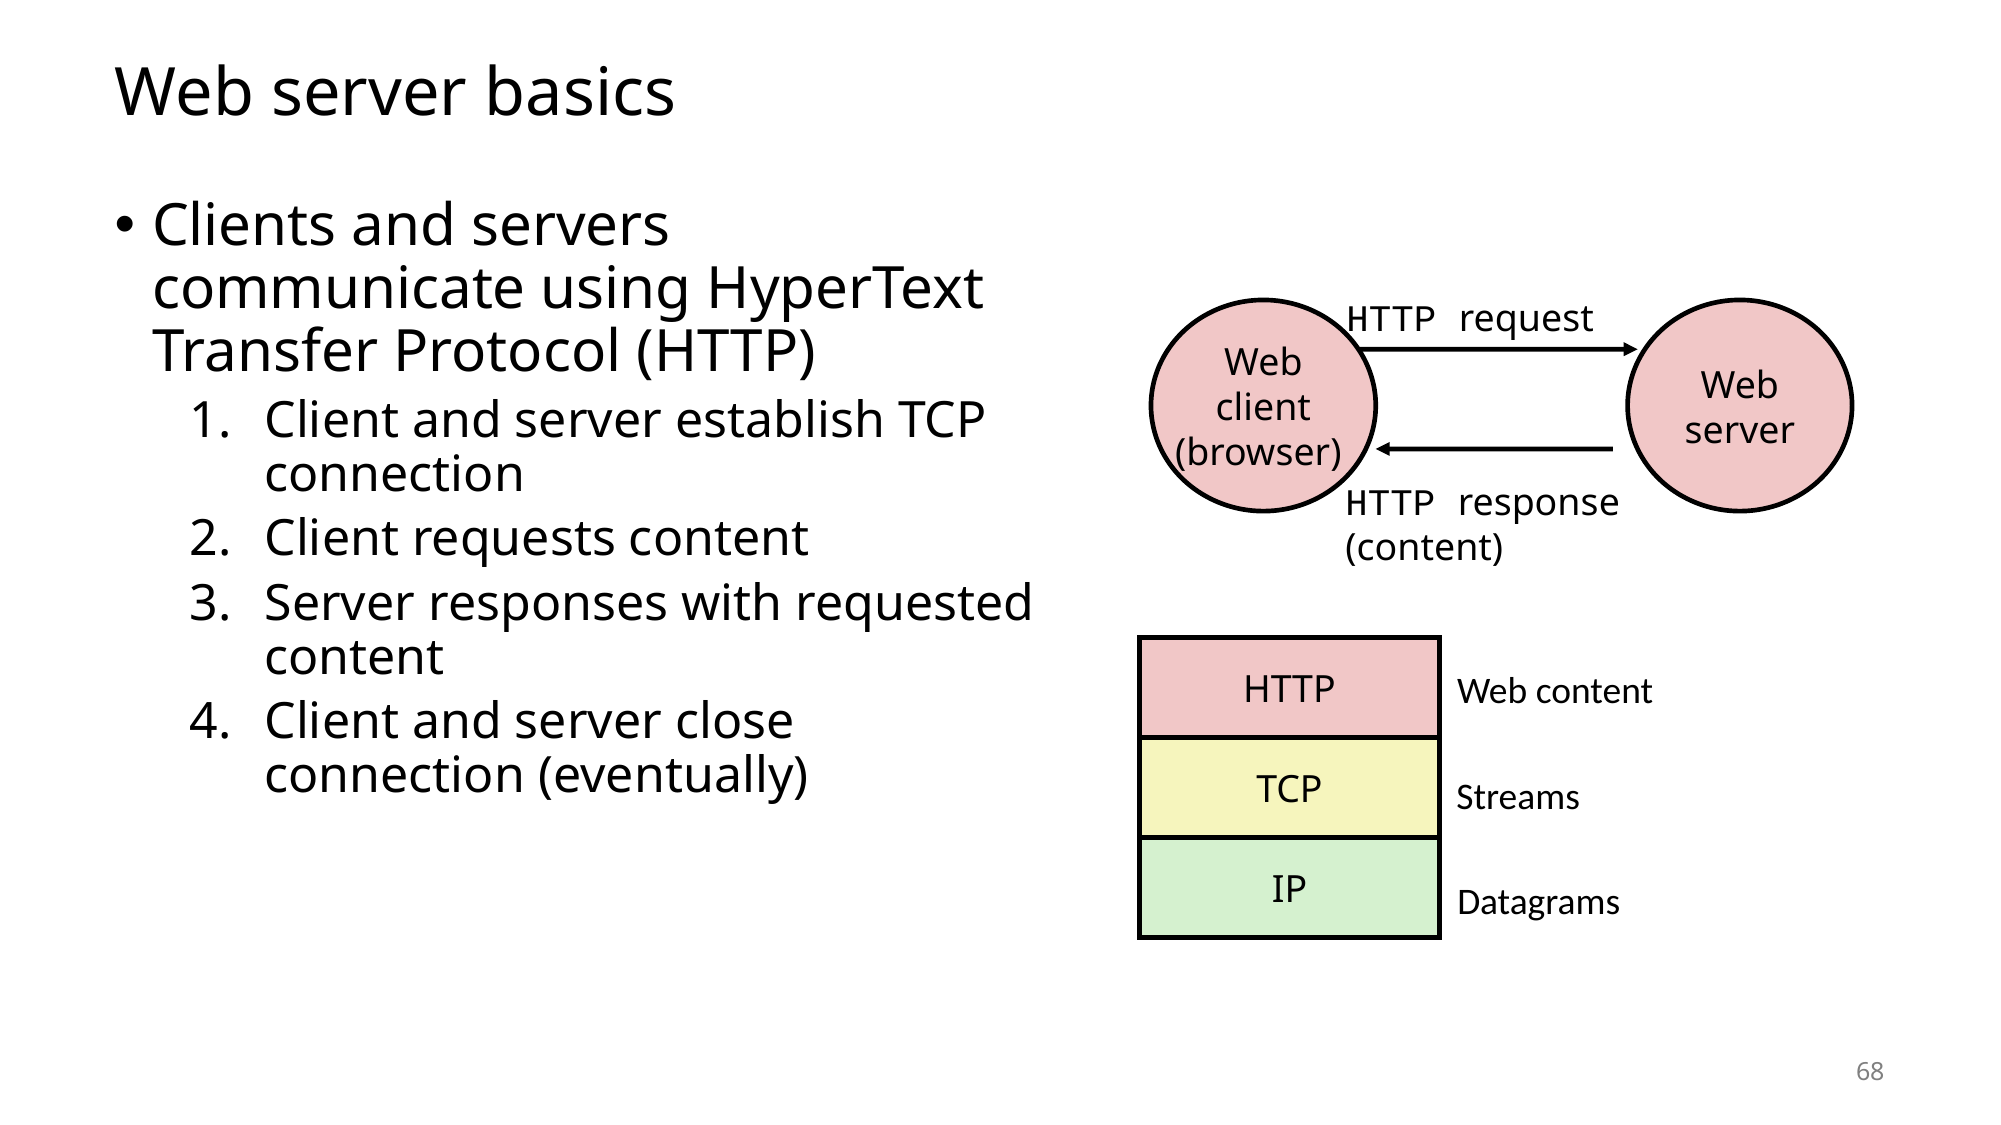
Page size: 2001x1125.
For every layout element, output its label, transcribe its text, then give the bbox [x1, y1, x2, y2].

text_box Web server [1627, 299, 1853, 512]
text_box [1359, 343, 1638, 356]
text_box HTTP response (content) [1330, 469, 1636, 575]
text_box HTTP [1139, 637, 1440, 738]
text_box HTTP request [1331, 286, 1609, 347]
slide_number 68 [1749, 1042, 1900, 1103]
text_box IP [1139, 838, 1440, 938]
text_box Datagrams [1442, 869, 1636, 930]
text_box Web client (browser) [1150, 299, 1376, 512]
list Clients and servers communicate using HyperText Transfer Protocol (HTTP) Client and server establish TCP connection Client requests content Server responses with requested content Client and server close connection (eventually) [99, 187, 1073, 1013]
text_box Streams [1441, 764, 1596, 825]
title Web server basics [99, 37, 1900, 150]
text_box [1375, 442, 1613, 456]
text_box Web content [1442, 659, 1669, 719]
text_box TCP [1139, 738, 1440, 838]
